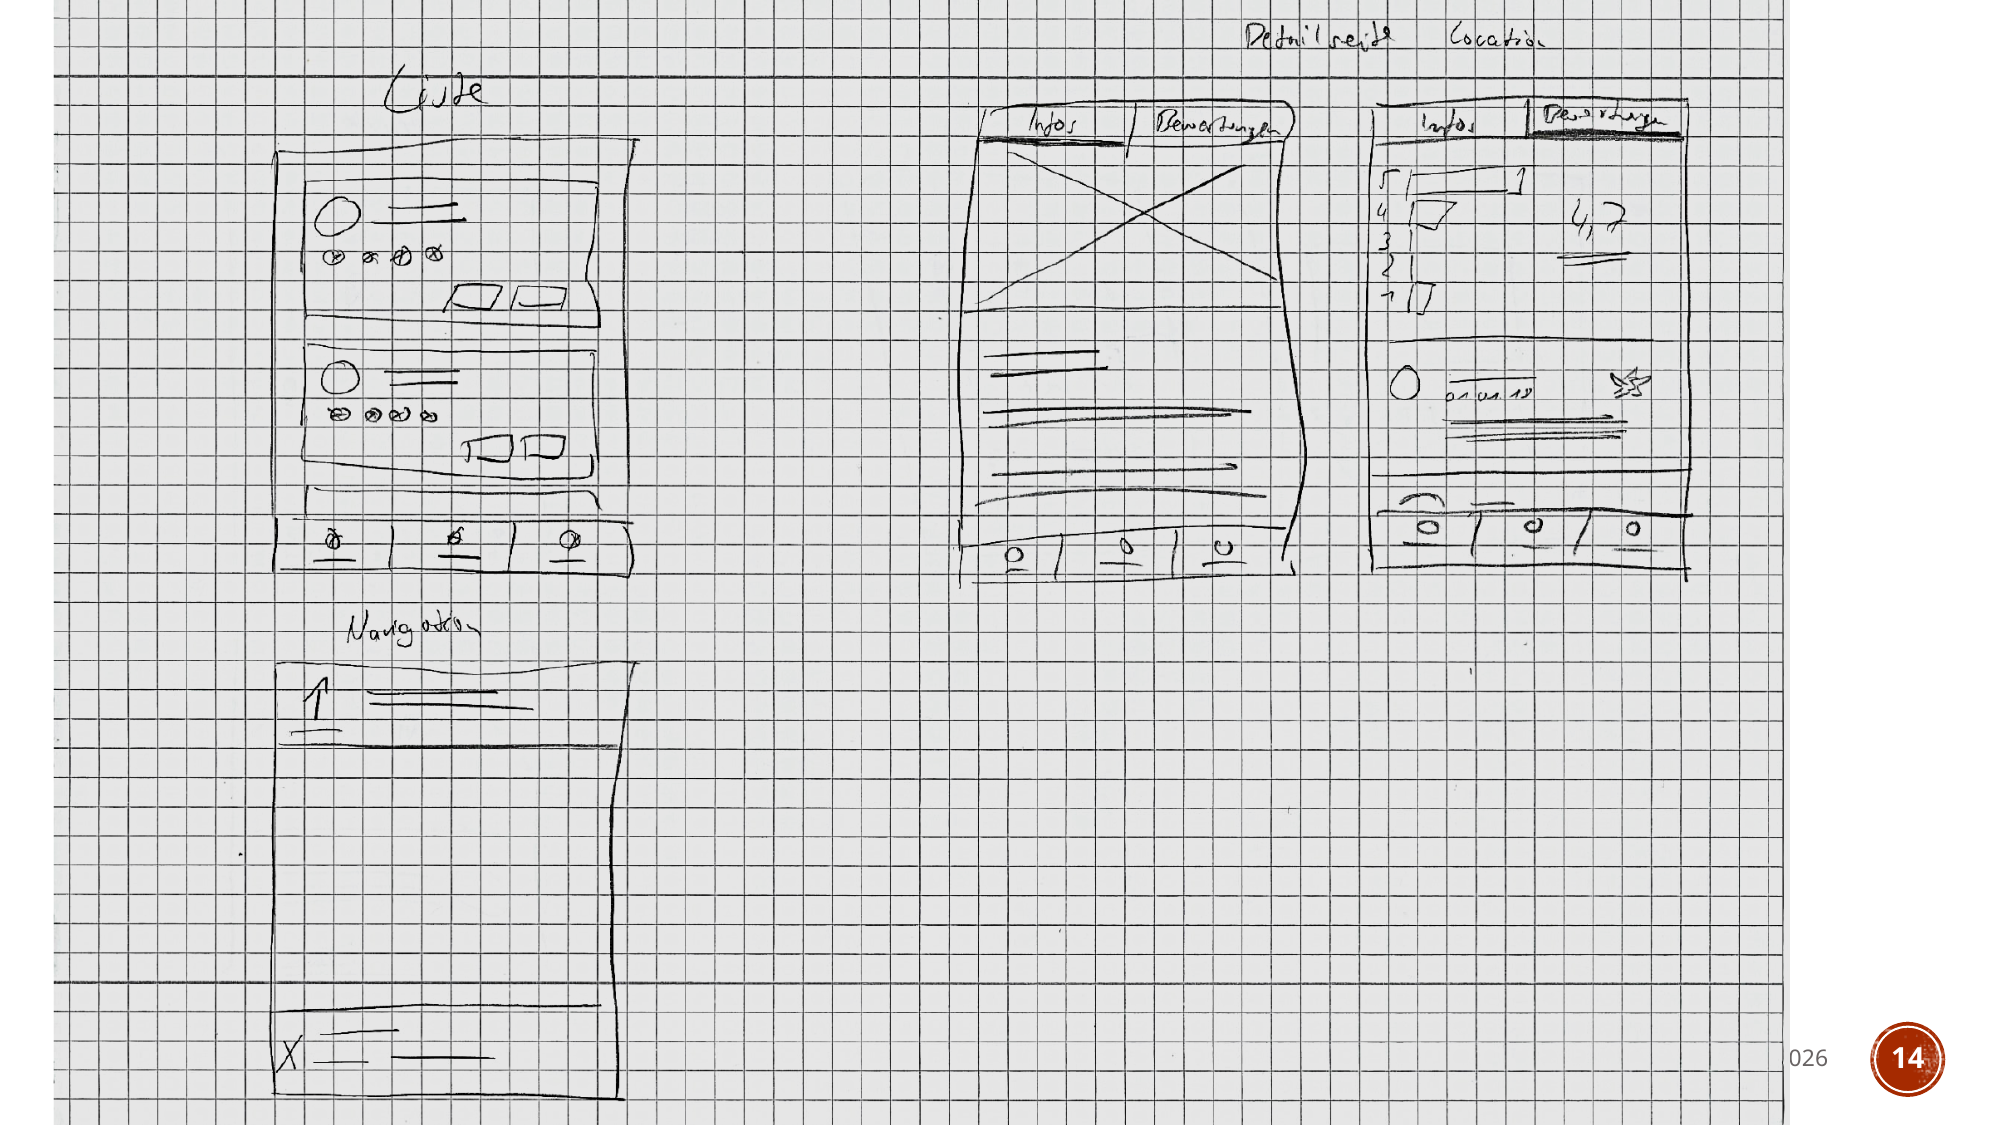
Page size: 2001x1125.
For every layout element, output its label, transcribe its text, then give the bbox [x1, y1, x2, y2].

picture [290, 0, 1550, 1125]
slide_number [1553, 1028, 1844, 1089]
picture [1553, 0, 1788, 1028]
slide_number 14 [1855, 1028, 1961, 1089]
picture [1553, 1089, 1788, 1125]
picture [55, 0, 289, 1125]
